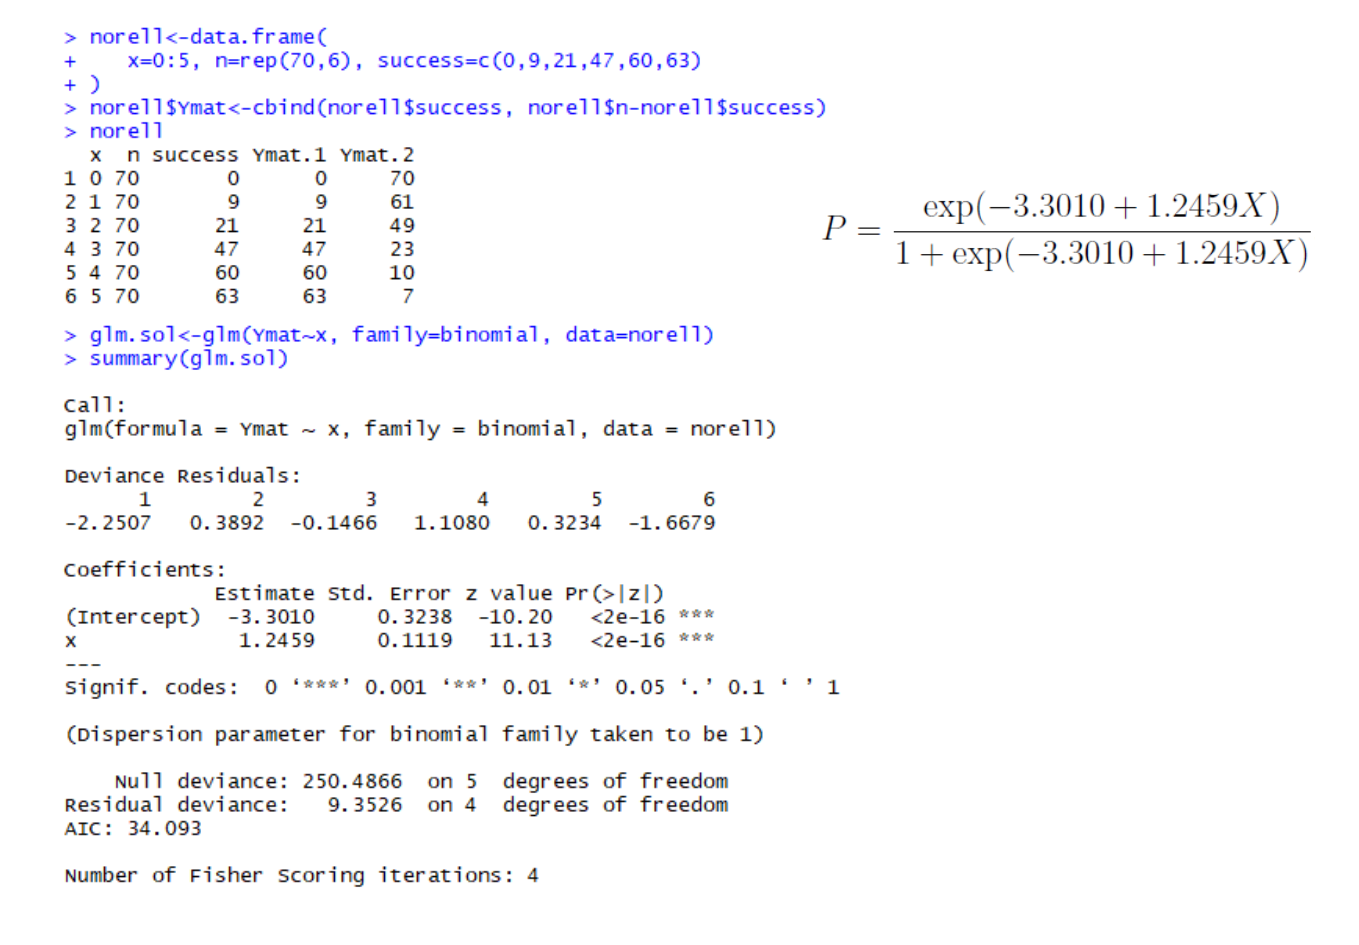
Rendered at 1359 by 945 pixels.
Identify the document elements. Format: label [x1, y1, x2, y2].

picture [57, 323, 855, 898]
picture [57, 25, 1315, 308]
